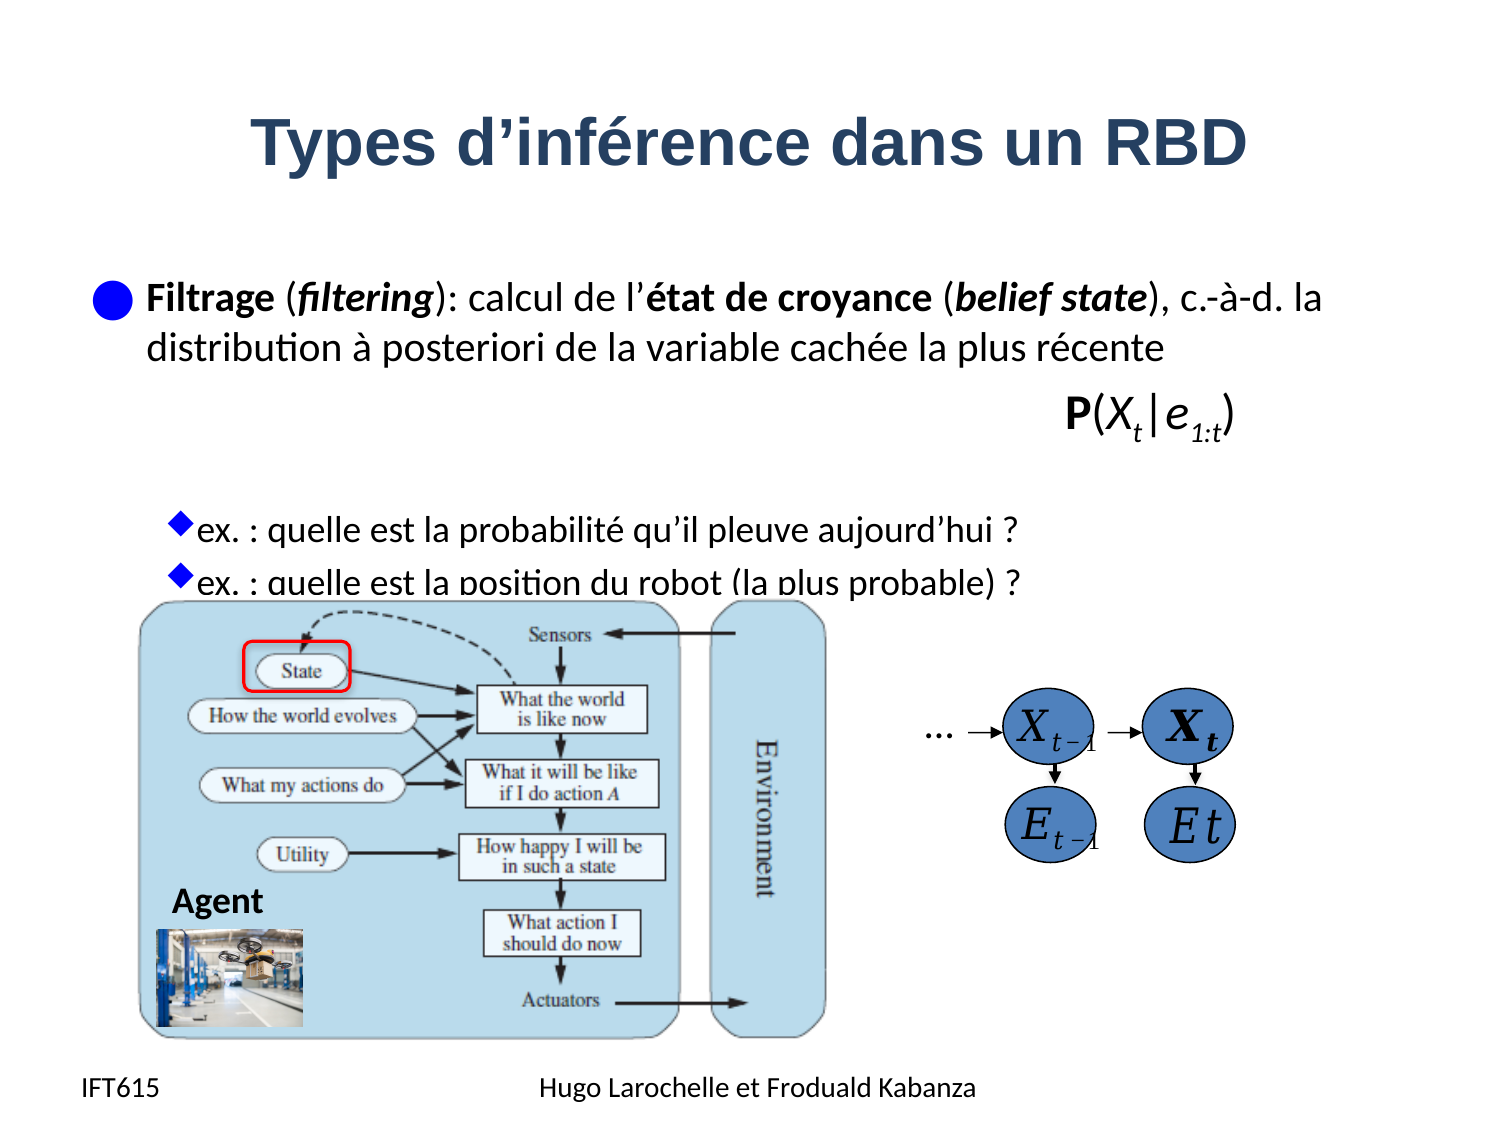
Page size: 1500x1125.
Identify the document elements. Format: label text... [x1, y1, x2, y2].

text_box [1002, 688, 1094, 765]
text_box [1107, 726, 1143, 739]
slide_number IFT615 [66, 1056, 356, 1117]
text_box [1144, 786, 1236, 863]
footer Hugo Larochelle et Froduald Kabanza [520, 1056, 996, 1117]
text_box [1005, 786, 1096, 863]
text_box [969, 726, 1003, 739]
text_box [130, 594, 833, 1043]
list Filtrage (filtering): calcul de l’état de croyance (belief state), c.-à-d. la distribution à posteriori de la variable cachée la plus récente P(Xt|e1:t) ex. : quelle est la probabilité qu’il pleuve aujourd’hui ? ex. : quelle est la position du robot (la plus probable) ? [75, 262, 1448, 694]
text_box … [910, 689, 969, 755]
title Types d’inférence dans un RBD [75, 45, 1425, 233]
text_box [1142, 688, 1234, 765]
